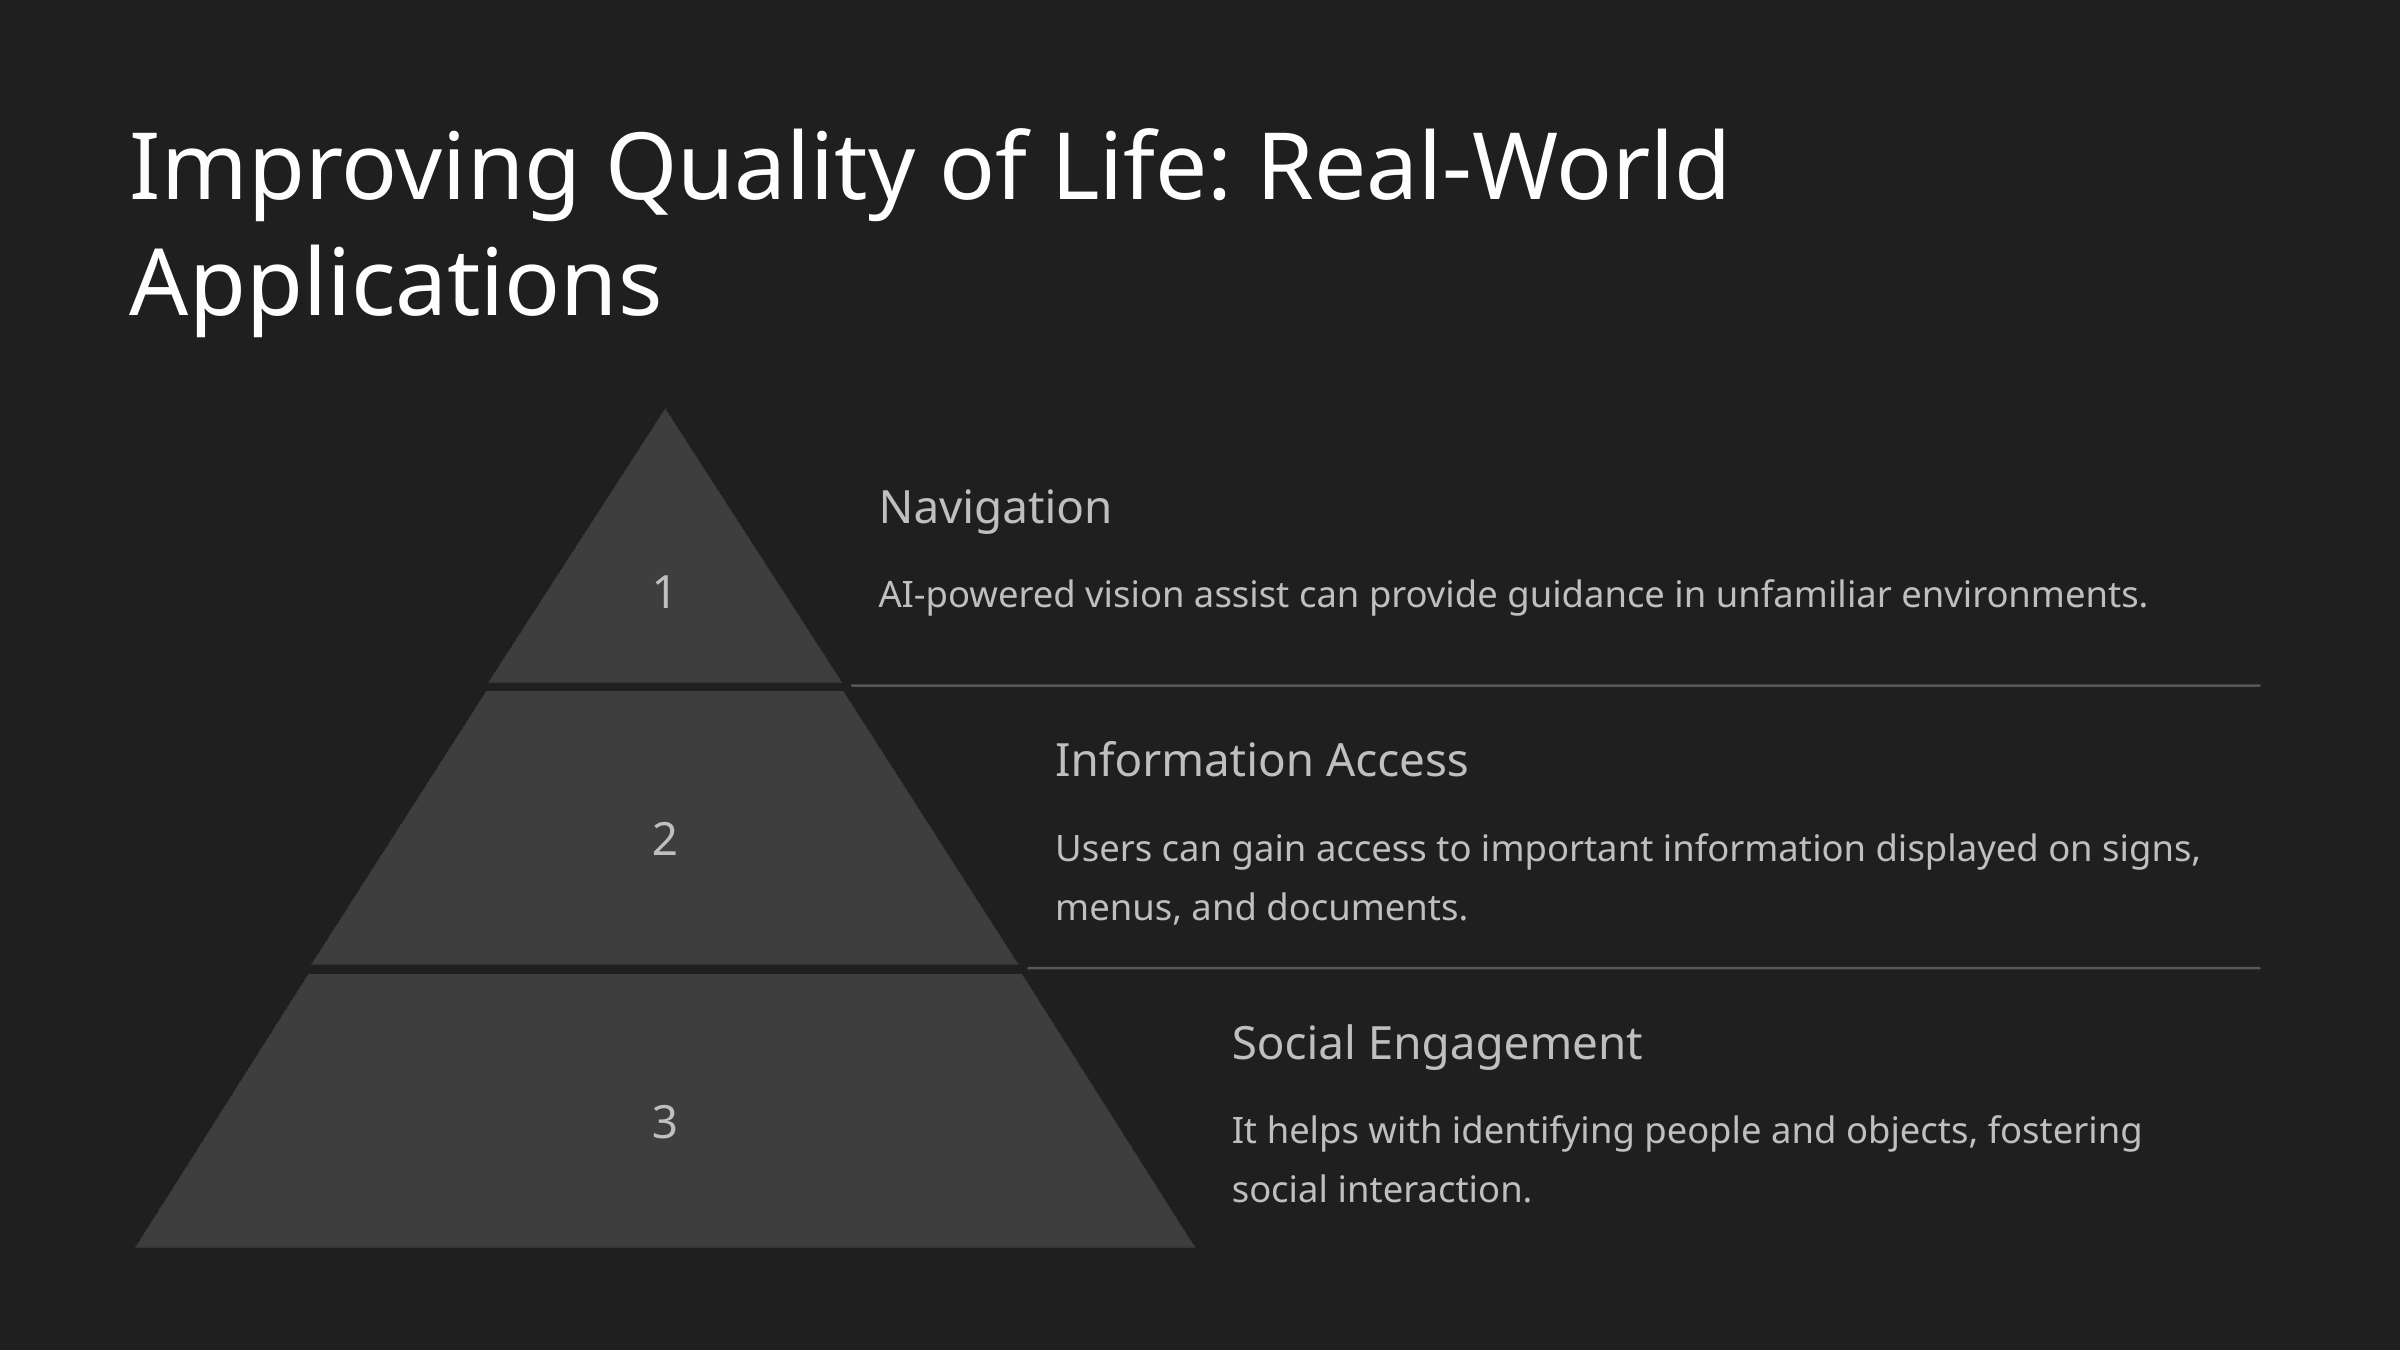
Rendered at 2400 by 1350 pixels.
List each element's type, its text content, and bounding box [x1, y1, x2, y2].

text_box AI-powered vision assist can provide guidance in unfamiliar environments. [878, 555, 2161, 616]
text_box Information Access [1055, 728, 1520, 787]
picture [488, 408, 842, 683]
text_box Social Engagement [1231, 1011, 1696, 1070]
text_box It helps with identifying people and objects, fostering social interaction. [1231, 1091, 2233, 1211]
picture [135, 974, 1195, 1248]
text_box Navigation [878, 475, 1343, 534]
text_box Users can gain access to important information displayed on signs, menus, and documents. [1055, 808, 2233, 928]
text_box [1027, 966, 2261, 970]
text_box Improving Quality of Life: Real-World Applications [129, 102, 2270, 335]
picture [311, 691, 1019, 965]
